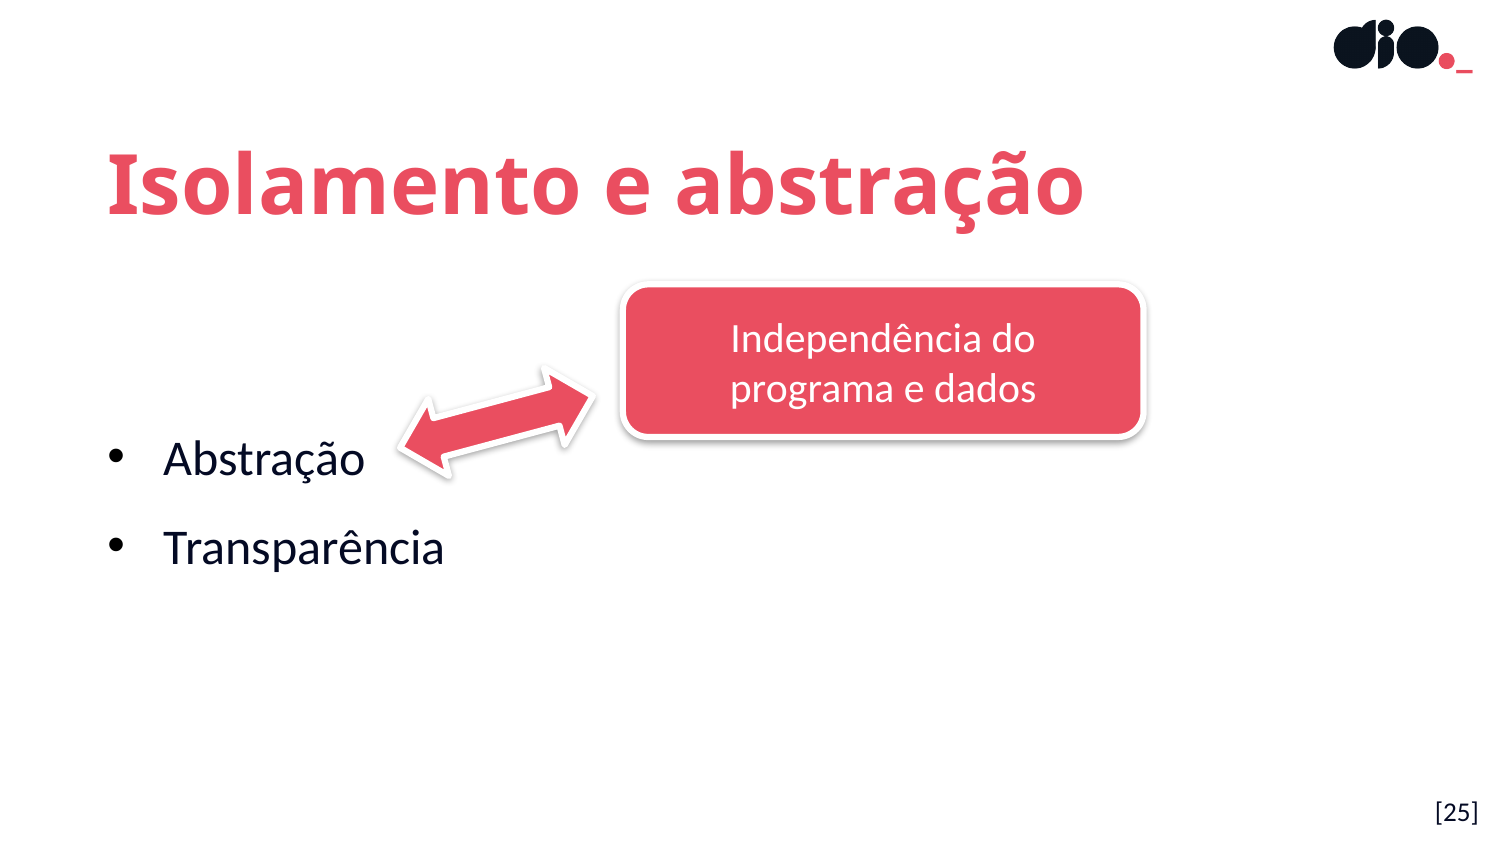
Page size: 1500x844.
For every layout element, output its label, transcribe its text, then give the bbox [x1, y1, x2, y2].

picture [1333, 19, 1473, 74]
slide_number [<número>] [1403, 779, 1494, 844]
text_box [397, 365, 596, 479]
text_box Abstração Transparência [92, 242, 1047, 749]
text_box Isolamento e abstração [92, 104, 1408, 243]
text_box Independência do programa e dados [619, 281, 1147, 441]
